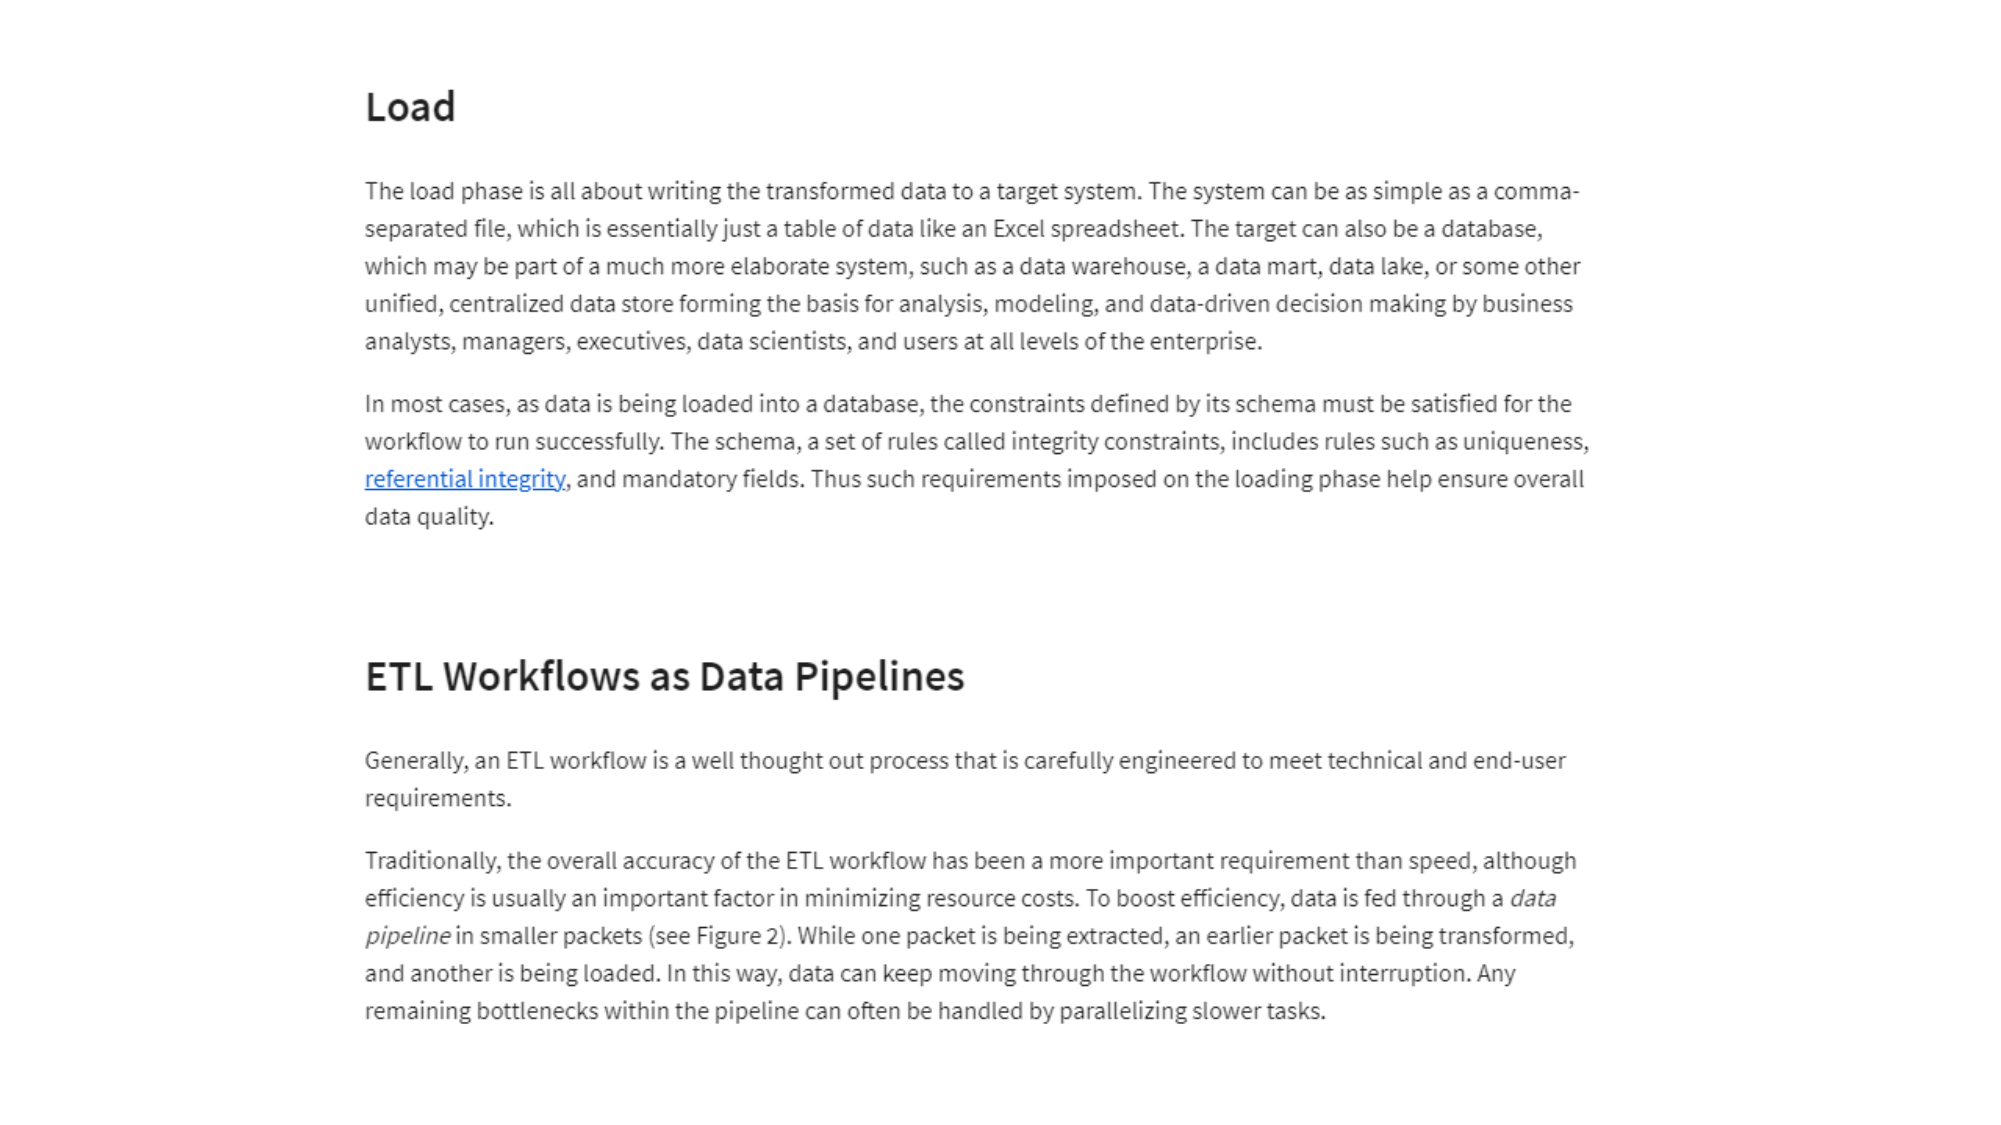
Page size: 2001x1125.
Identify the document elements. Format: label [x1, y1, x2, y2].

picture [311, 65, 1689, 1060]
